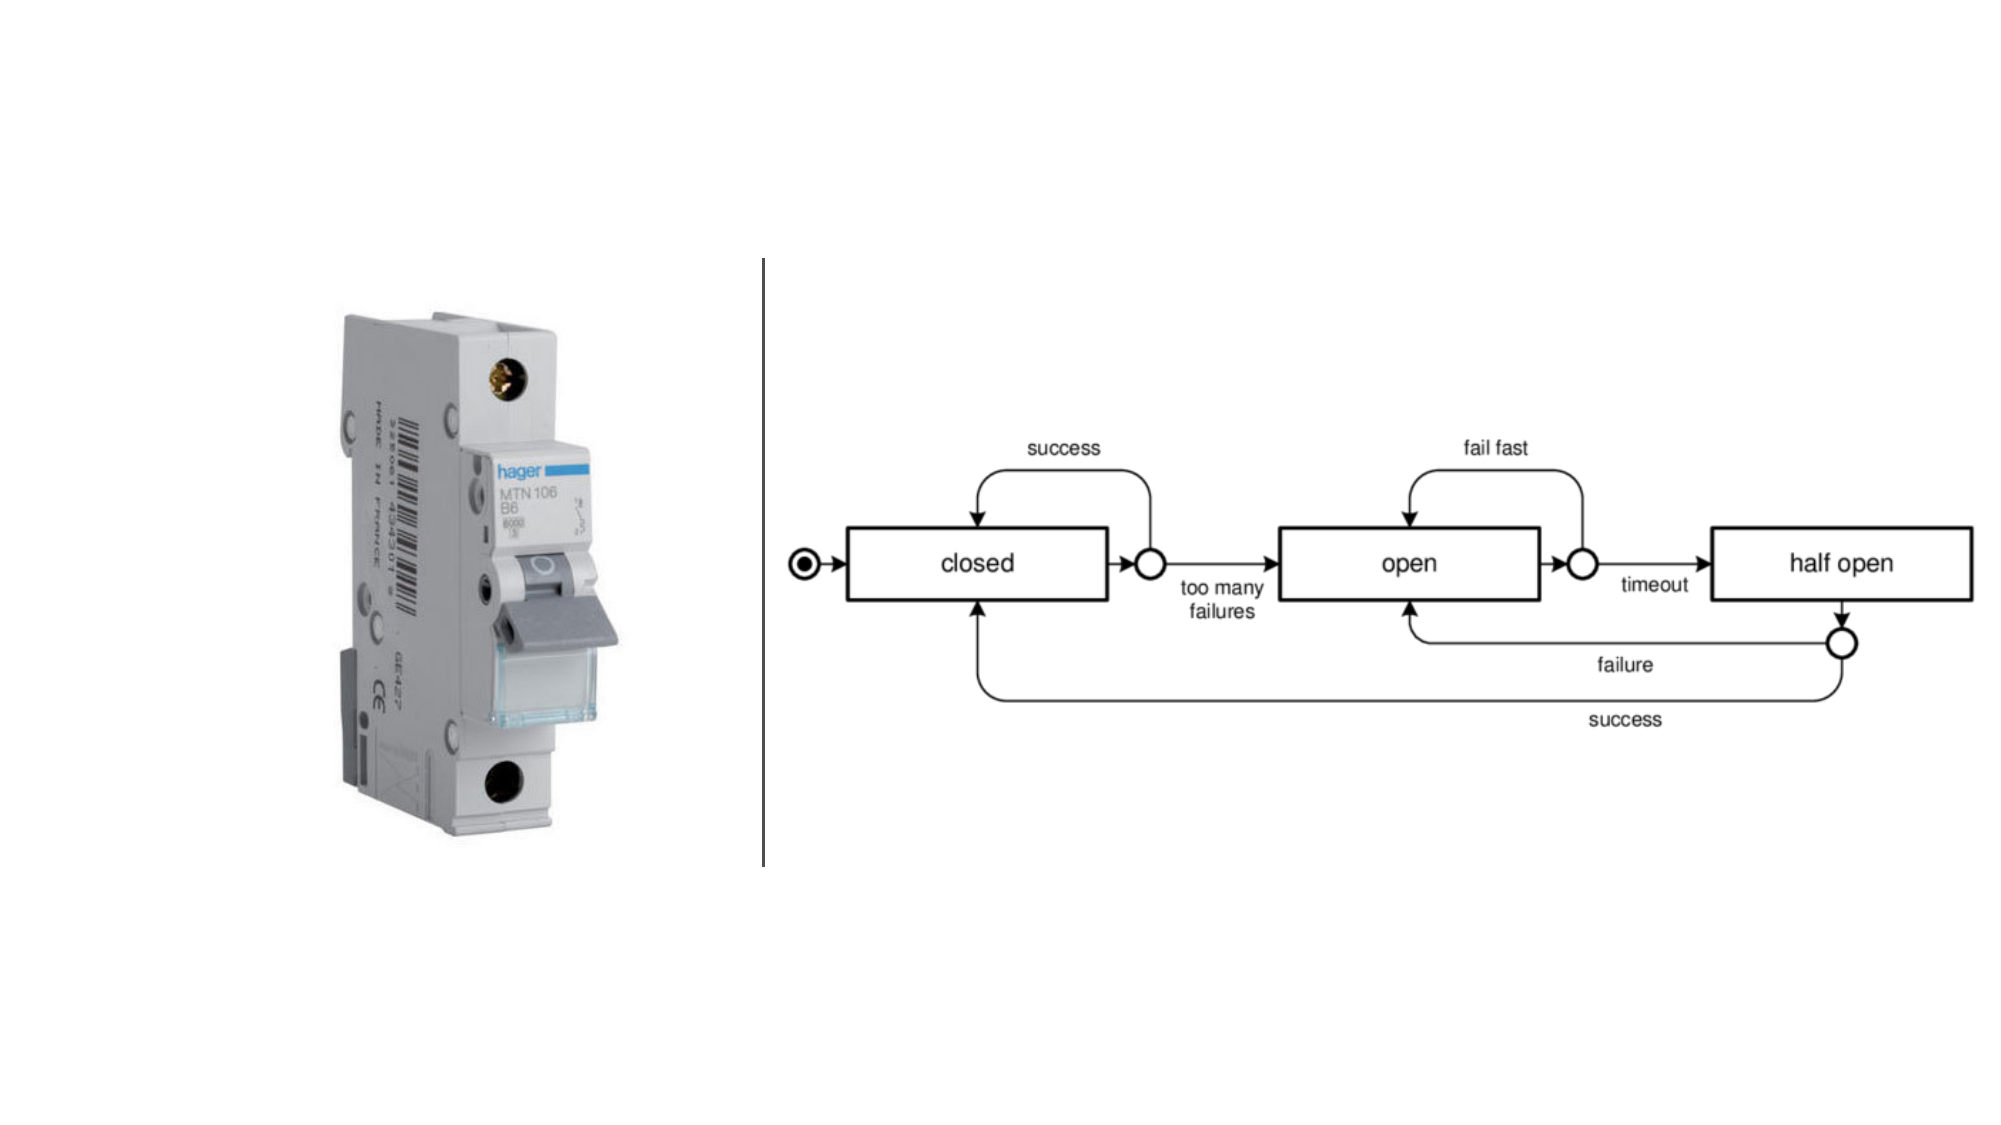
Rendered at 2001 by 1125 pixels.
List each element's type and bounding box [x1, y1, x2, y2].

picture [157, 240, 1989, 886]
